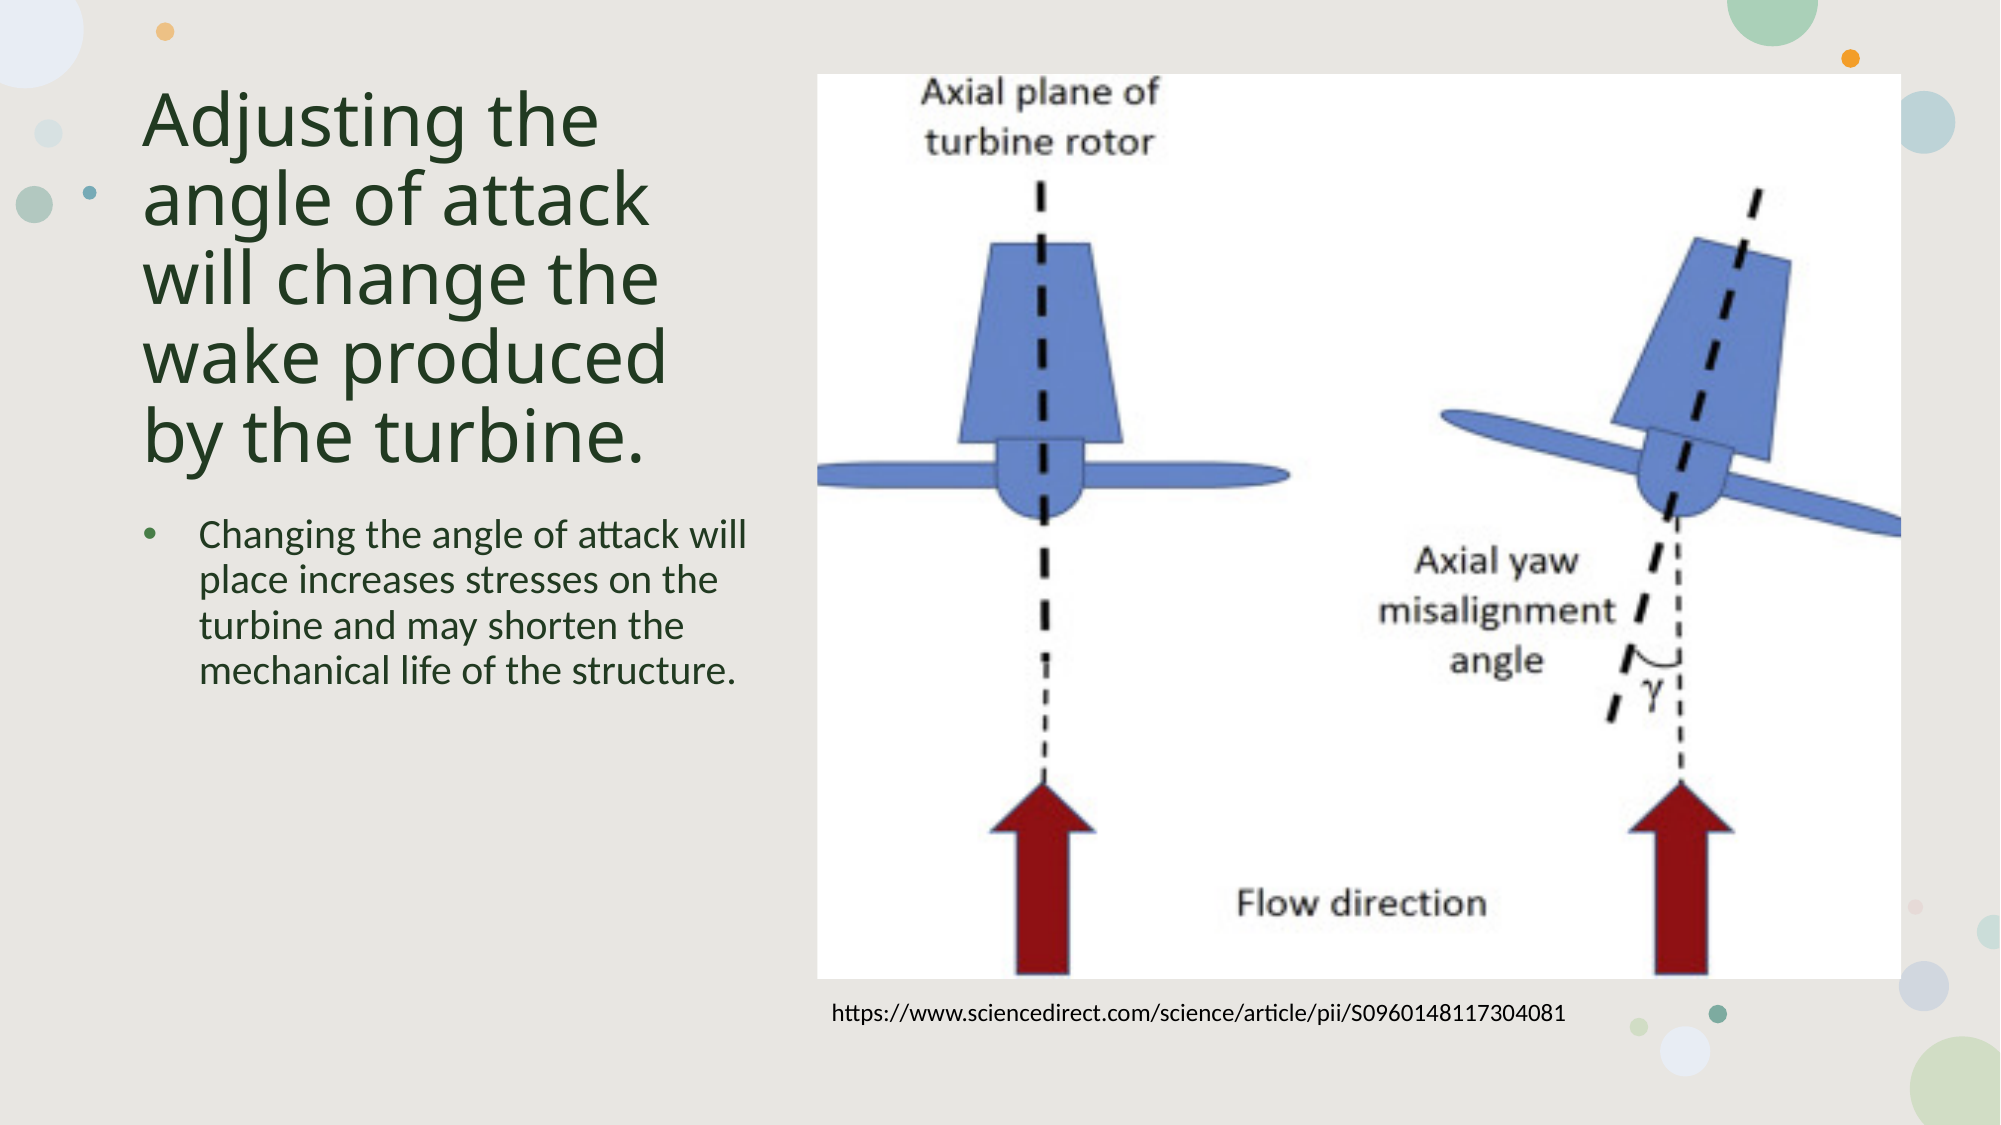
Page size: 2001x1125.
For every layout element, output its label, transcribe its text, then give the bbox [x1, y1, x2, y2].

text_box https://www.sciencedirect.com/science/article/pii/S0960148117304081 [816, 988, 1901, 1034]
title Adjusting the angle of attack will change the wake produced by the turbine. [127, 75, 783, 486]
picture [817, 74, 1902, 979]
list Changing the angle of attack will place increases stresses on the turbine and may shorten the mechanical life of the structure. [127, 505, 783, 962]
